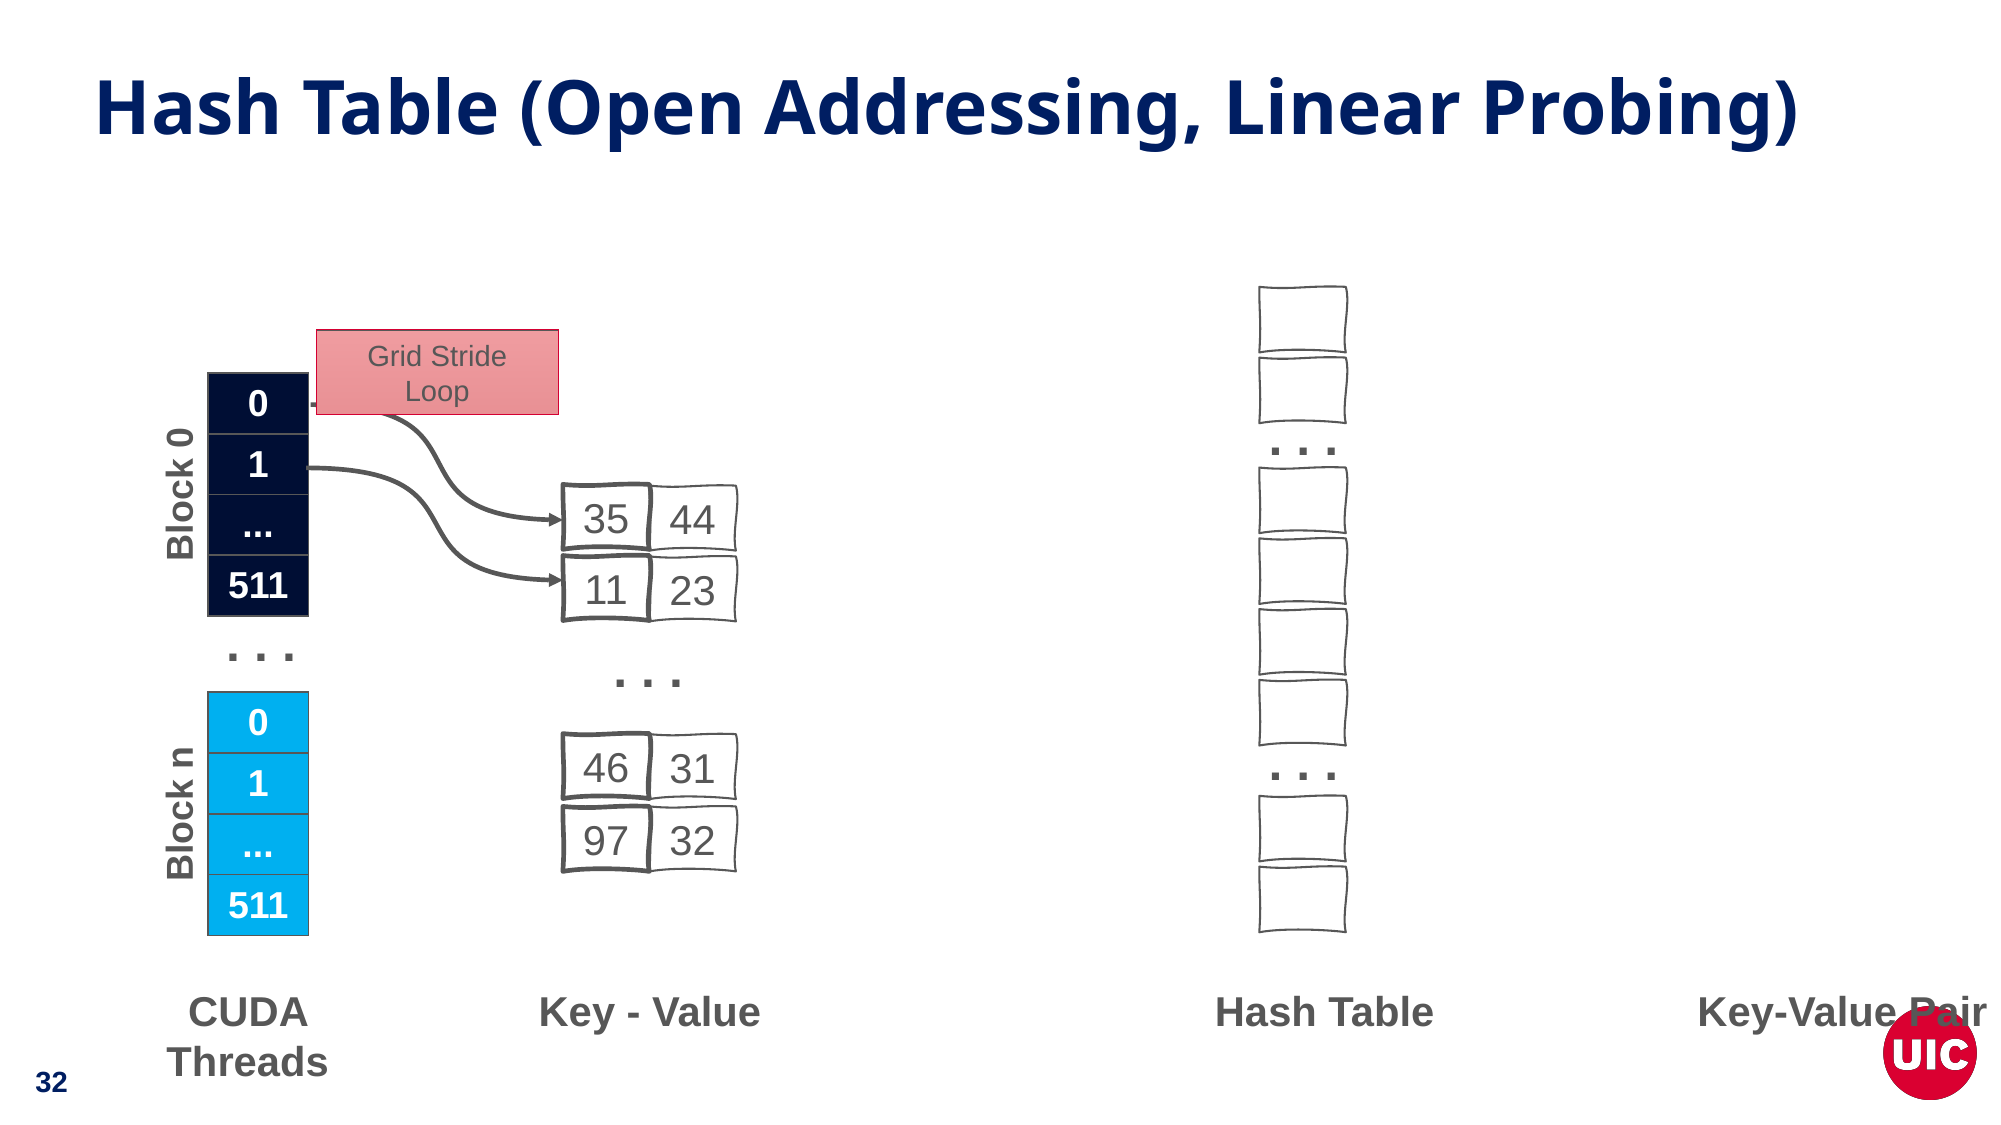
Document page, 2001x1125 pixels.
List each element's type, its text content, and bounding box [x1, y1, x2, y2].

table_header 0 [209, 374, 308, 433]
text_box Key-Value Pair [1616, 977, 2000, 1043]
text_box [1259, 286, 1348, 353]
text_box [1259, 679, 1348, 722]
text_box [1259, 473, 1348, 534]
text_box [1259, 357, 1348, 397]
text_box [1259, 866, 1348, 933]
text_box 35 [563, 484, 651, 550]
title Hash Table (Open Addressing, Linear Probing) [93, 70, 1907, 204]
text_box . . . [1242, 722, 1365, 798]
text_box . . . [1242, 397, 1365, 473]
text_box Hash Table [1135, 977, 1514, 1043]
text_box [1259, 608, 1348, 675]
table_cell ... [209, 815, 308, 874]
text_box . . . [200, 603, 323, 679]
table_cell 511 [209, 556, 308, 603]
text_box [310, 404, 563, 467]
text_box 97 [562, 806, 651, 872]
text_box . . . [587, 629, 710, 705]
text_box Block 0 [147, 372, 208, 617]
text_box 44 [649, 485, 738, 551]
text_box 11 [562, 555, 651, 621]
text_box CUDA Threads [88, 977, 408, 1093]
picture [1880, 1043, 1980, 1102]
text_box 46 [562, 733, 651, 799]
table_header 0 [209, 693, 308, 752]
table_cell 1 [209, 435, 308, 494]
text_box 31 [649, 733, 738, 800]
text_box Block n [147, 692, 208, 936]
table_cell ... [209, 495, 305, 554]
text_box [1259, 798, 1348, 862]
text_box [305, 467, 563, 581]
text_box [1259, 537, 1348, 604]
text_box Key - Value [490, 977, 810, 1043]
text_box Grid Stride Loop [316, 329, 559, 404]
text_box 23 [649, 556, 738, 622]
text_box 32 [649, 806, 738, 872]
table_cell 511 [209, 875, 308, 935]
table_cell 1 [209, 754, 308, 813]
